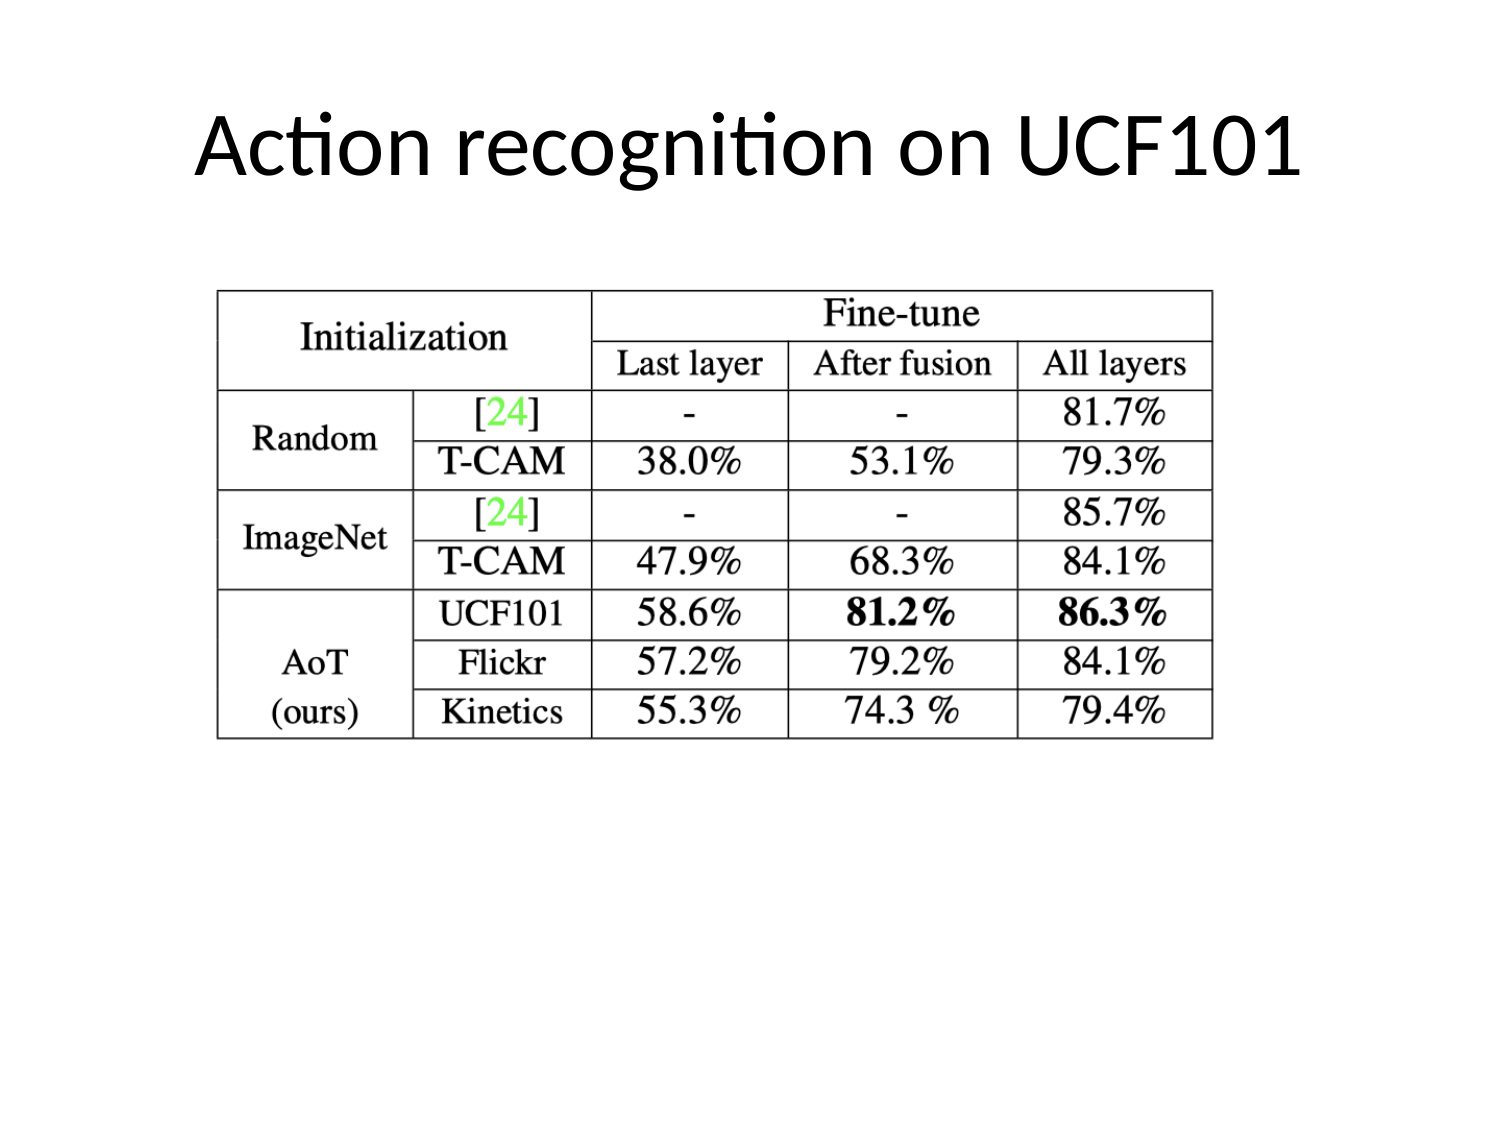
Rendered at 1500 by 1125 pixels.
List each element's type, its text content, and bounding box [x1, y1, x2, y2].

title Action recognition on UCF101 [75, 45, 1425, 233]
picture [201, 266, 1227, 751]
